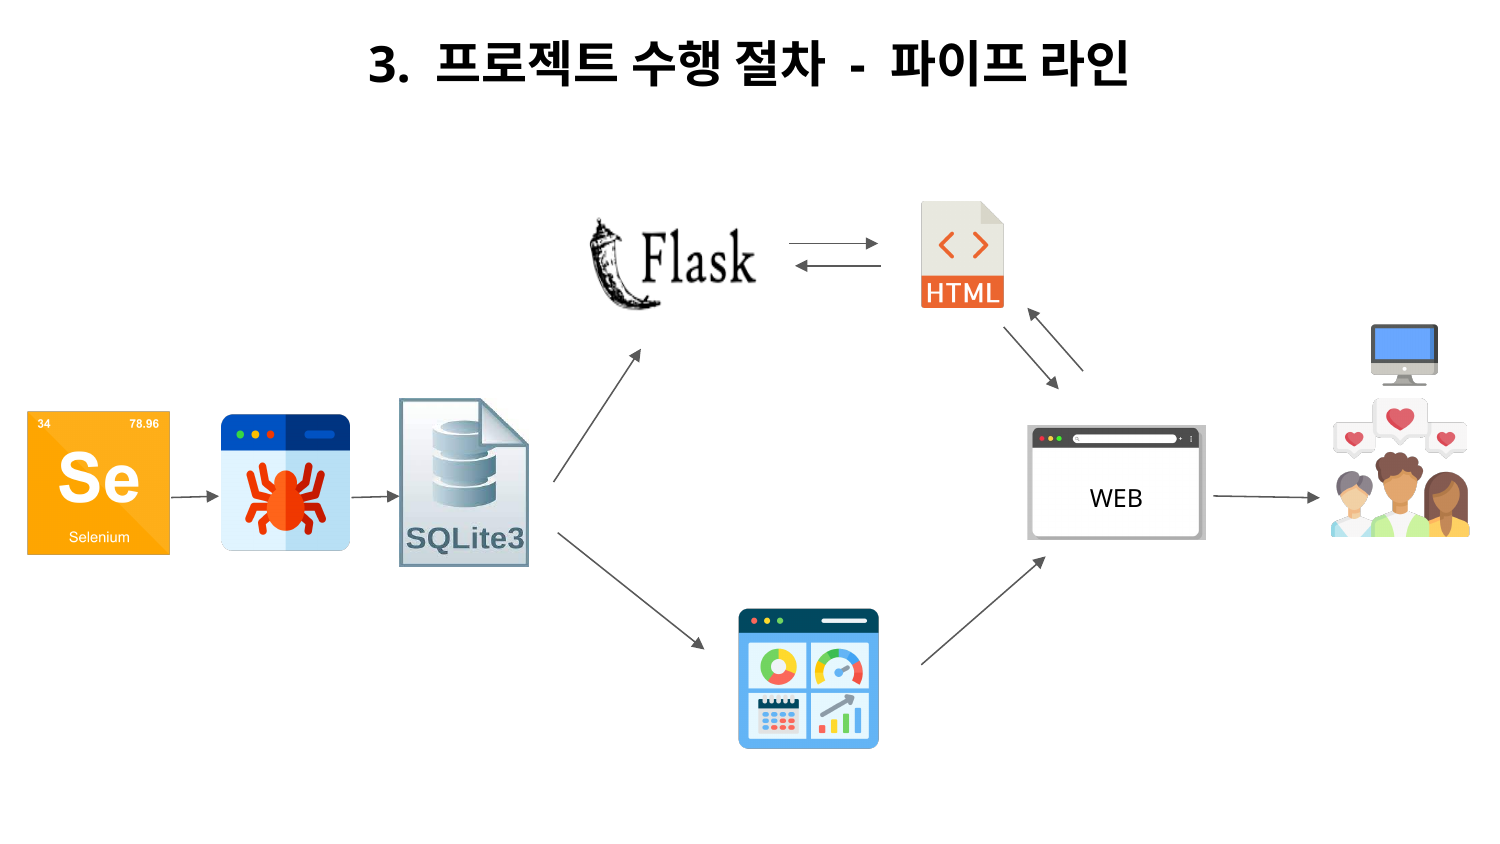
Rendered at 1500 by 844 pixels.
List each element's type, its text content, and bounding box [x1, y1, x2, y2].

picture [220, 414, 350, 551]
title 3. 프로젝트 수행 절차 - 파이프 라인 [75, 17, 1425, 112]
picture [1370, 322, 1438, 387]
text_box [920, 556, 1046, 665]
picture [1327, 398, 1473, 538]
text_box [1027, 307, 1084, 372]
picture [909, 201, 1016, 309]
picture [557, 206, 776, 328]
picture [399, 398, 529, 567]
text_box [557, 532, 705, 650]
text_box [553, 348, 642, 483]
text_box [1003, 326, 1059, 390]
picture [26, 410, 172, 556]
picture [1027, 425, 1207, 540]
picture [735, 605, 882, 752]
